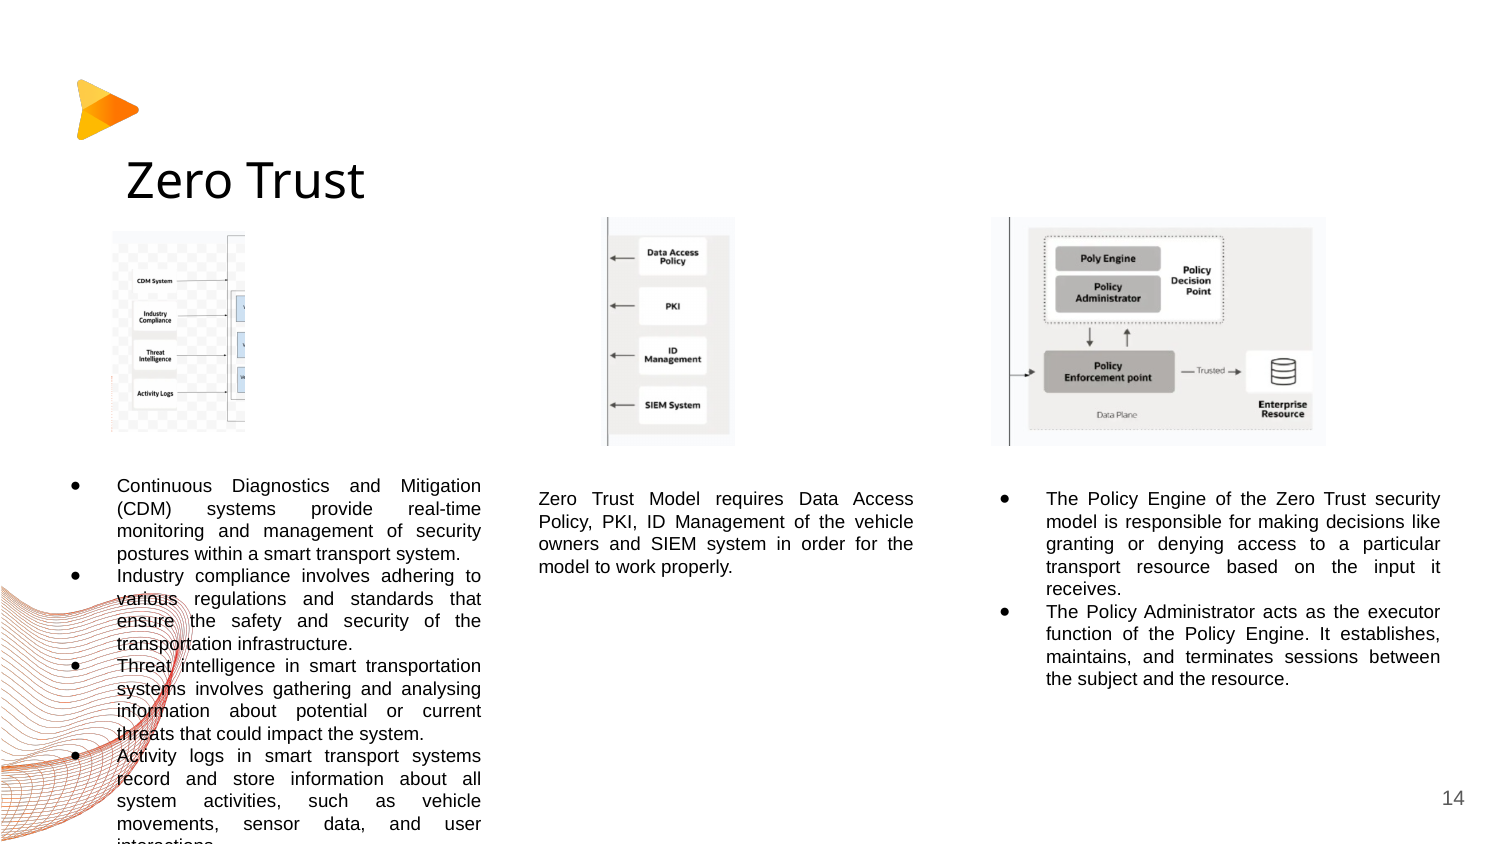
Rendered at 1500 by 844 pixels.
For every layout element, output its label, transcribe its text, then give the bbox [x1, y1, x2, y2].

subtitle Zero Trust Model requires Data Access Policy, PKI, ID Management of the vehicle owners and SIEM system in order for the model to work properly. [523, 471, 929, 839]
subtitle The Policy Engine of the Zero Trust security model is responsible for making decisions like granting or denying access to a particular transport resource based on the input it receives. The Policy Administrator acts as the executor function of the Policy Engine. It establishes, maintains, and terminates sessions between the subject and the resource. [955, 471, 1456, 791]
subtitle Continuous Diagnostics and Mitigation (CDM) systems provide real-time monitoring and management of security postures within a smart transport system. Industry compliance involves adhering to various regulations and standards that ensure the safety and security of the transportation infrastructure. Threat intelligence in smart transportation systems involves gathering and analysing information about potential or current threats that could impact the system. Activity logs in smart transport systems record and store information about all system activities, such as vehicle movements, sensor data, and user interactions. [26, 459, 497, 827]
picture [601, 216, 735, 447]
title Zero Trust [111, 153, 1286, 205]
picture [1, 518, 193, 844]
slide_number ‹#› [1389, 764, 1480, 830]
picture [76, 78, 139, 140]
picture [111, 231, 246, 432]
picture [990, 216, 1327, 447]
